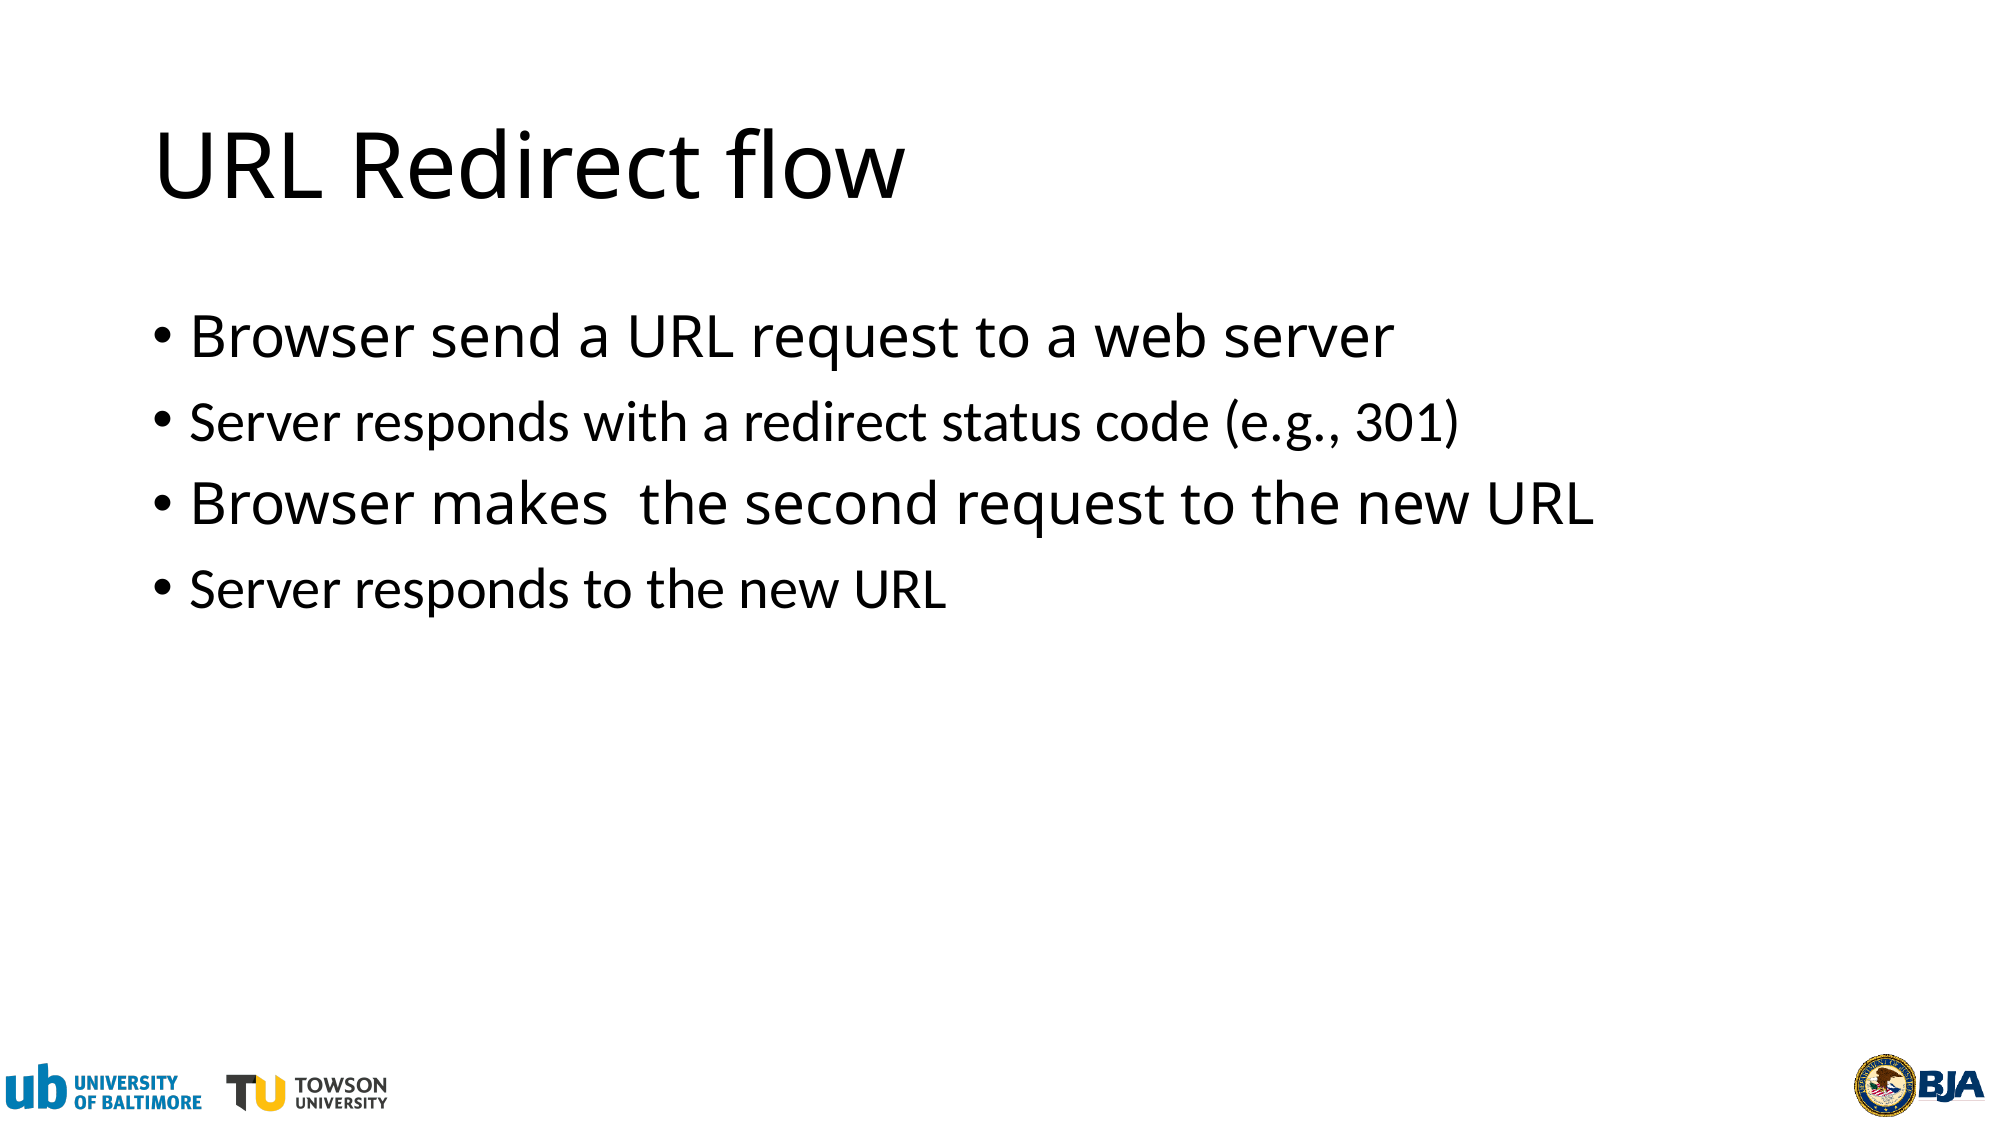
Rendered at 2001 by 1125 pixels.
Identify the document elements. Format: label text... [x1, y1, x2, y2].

picture [0, 1031, 407, 1125]
title URL Redirect flow [137, 59, 1863, 278]
list Browser send a URL request to a web server Server responds with a redirect status code (e.g., 301) Browser makes the second request to the new URL Server responds to the new URL [137, 299, 1863, 1014]
picture [1854, 1054, 1986, 1117]
